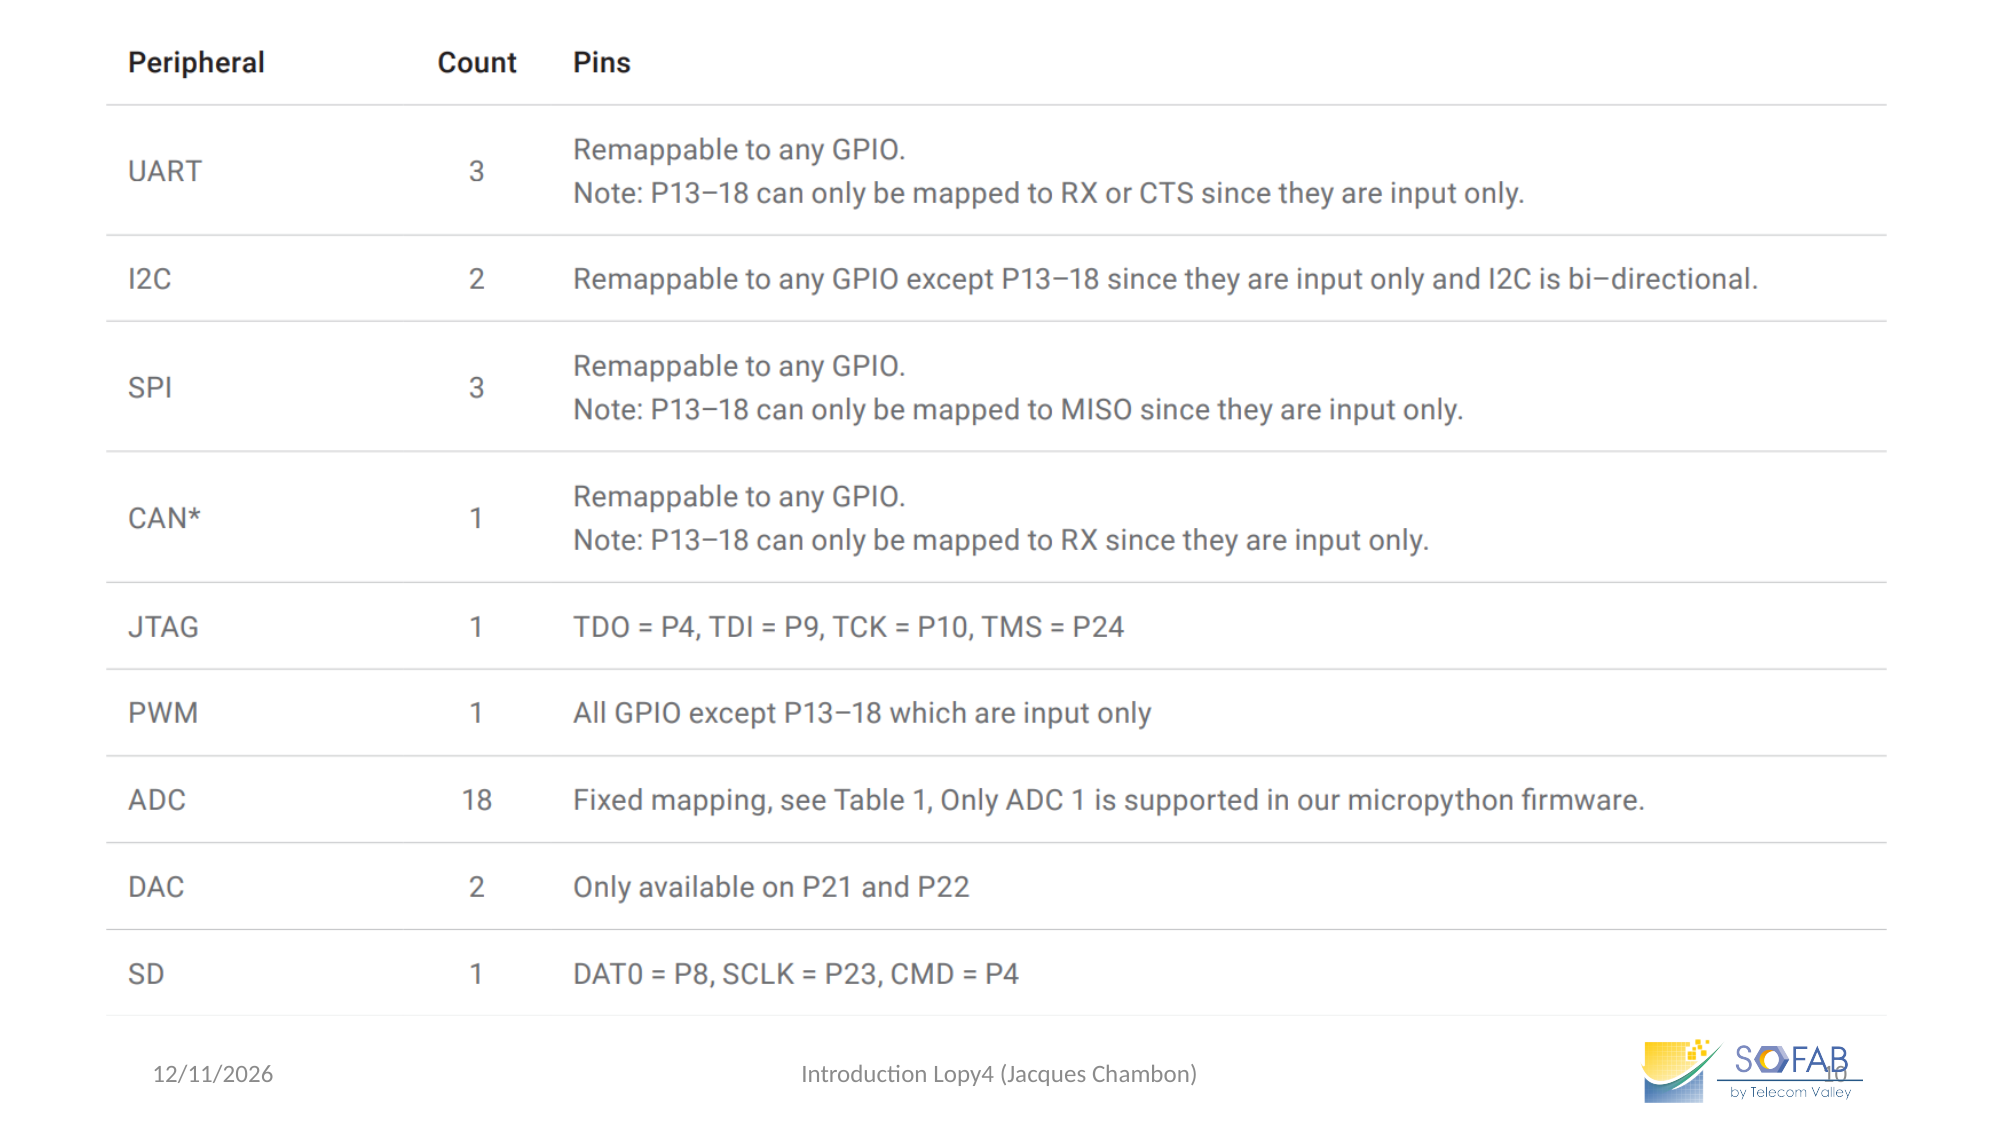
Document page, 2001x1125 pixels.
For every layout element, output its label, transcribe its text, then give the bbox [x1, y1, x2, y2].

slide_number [137, 1042, 588, 1103]
slide_number 10 [1412, 1042, 1863, 1103]
footer Introduction Lopy4 (Jacques Chambon) [662, 1042, 1338, 1103]
picture [81, 22, 1919, 1016]
